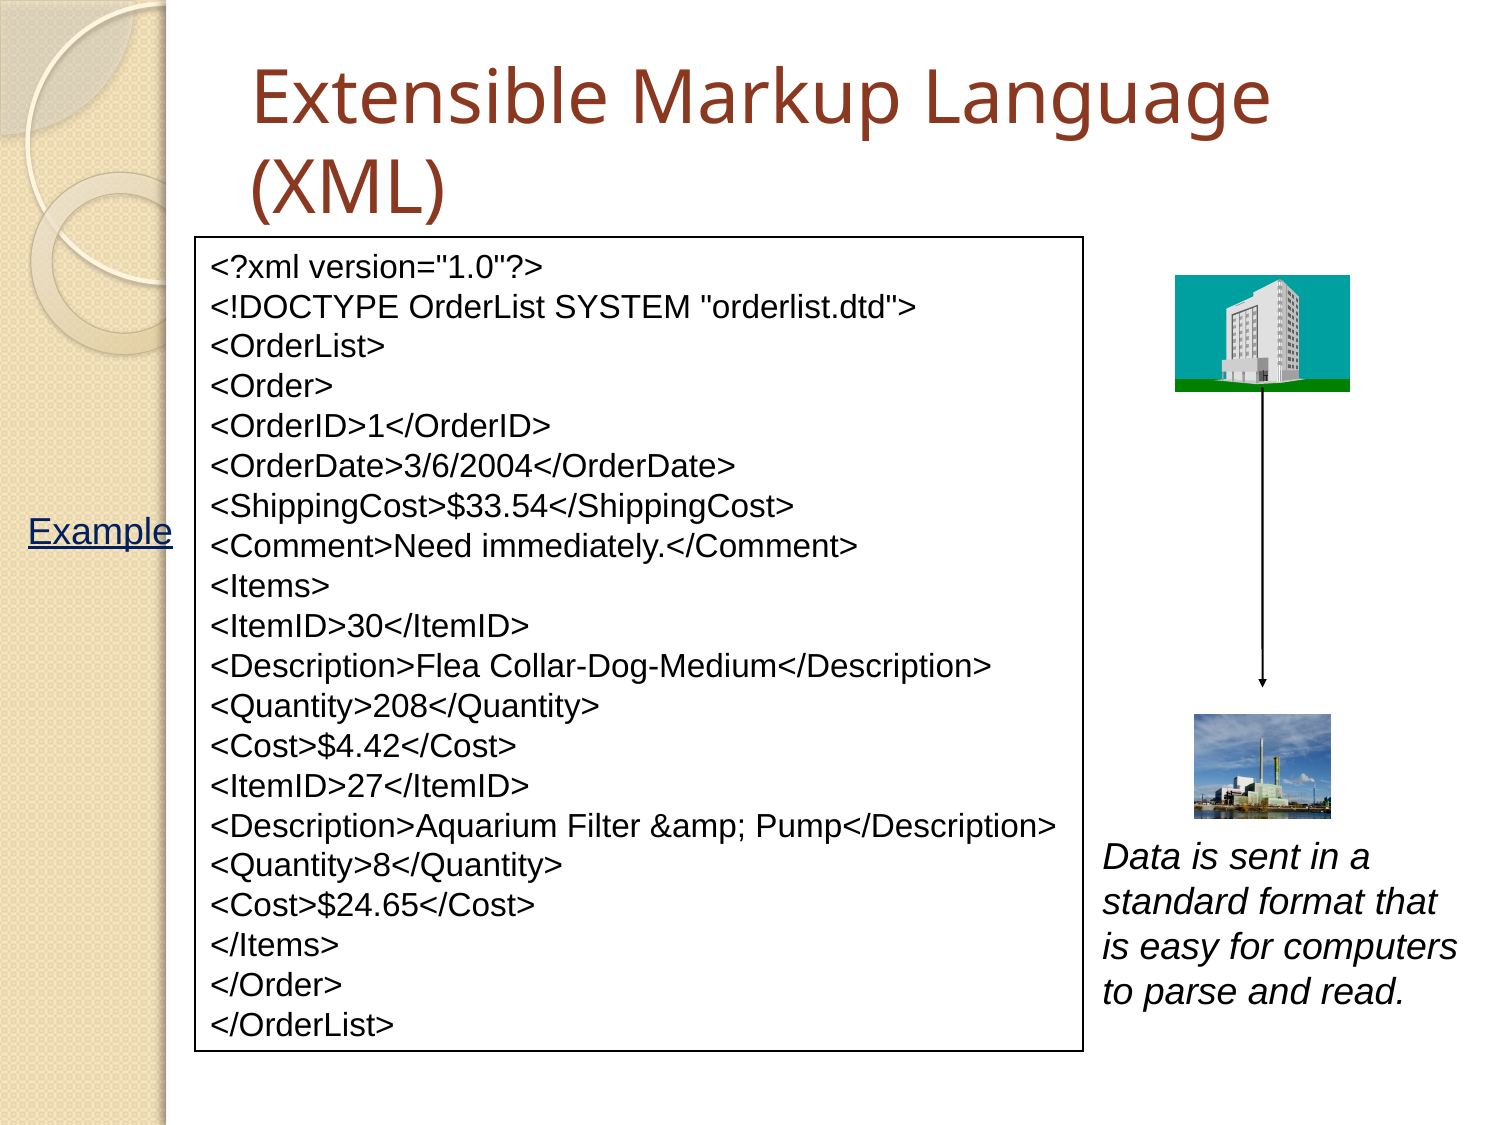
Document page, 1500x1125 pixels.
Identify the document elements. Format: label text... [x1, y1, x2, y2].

text_box [1258, 404, 1267, 688]
text_box <?xml version="1.0"?> <!DOCTYPE OrderList SYSTEM "orderlist.dtd"> <OrderList> <Order> <OrderID>1</OrderID> <OrderDate>3/6/2004</OrderDate> <ShippingCost>$33.54</ShippingCost> <Comment>Need immediately.</Comment> <Items> <ItemID>30</ItemID> <Description>Flea Collar-Dog-Medium</Description> <Quantity>208</Quantity> <Cost>$4.42</Cost> <ItemID>27</ItemID> <Description>Aquarium Filter &amp; Pump</Description> <Quantity>8</Quantity> <Cost>$24.65</Cost> </Items> </Order> </OrderList> [195, 237, 1083, 1051]
picture [1193, 714, 1332, 819]
title Extensible Markup Language (XML) [235, 45, 1466, 233]
text_box Data is sent in a standard format that is easy for computers to parse and read. [1087, 824, 1475, 1020]
text_box Example [12, 499, 189, 560]
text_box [1174, 274, 1351, 393]
